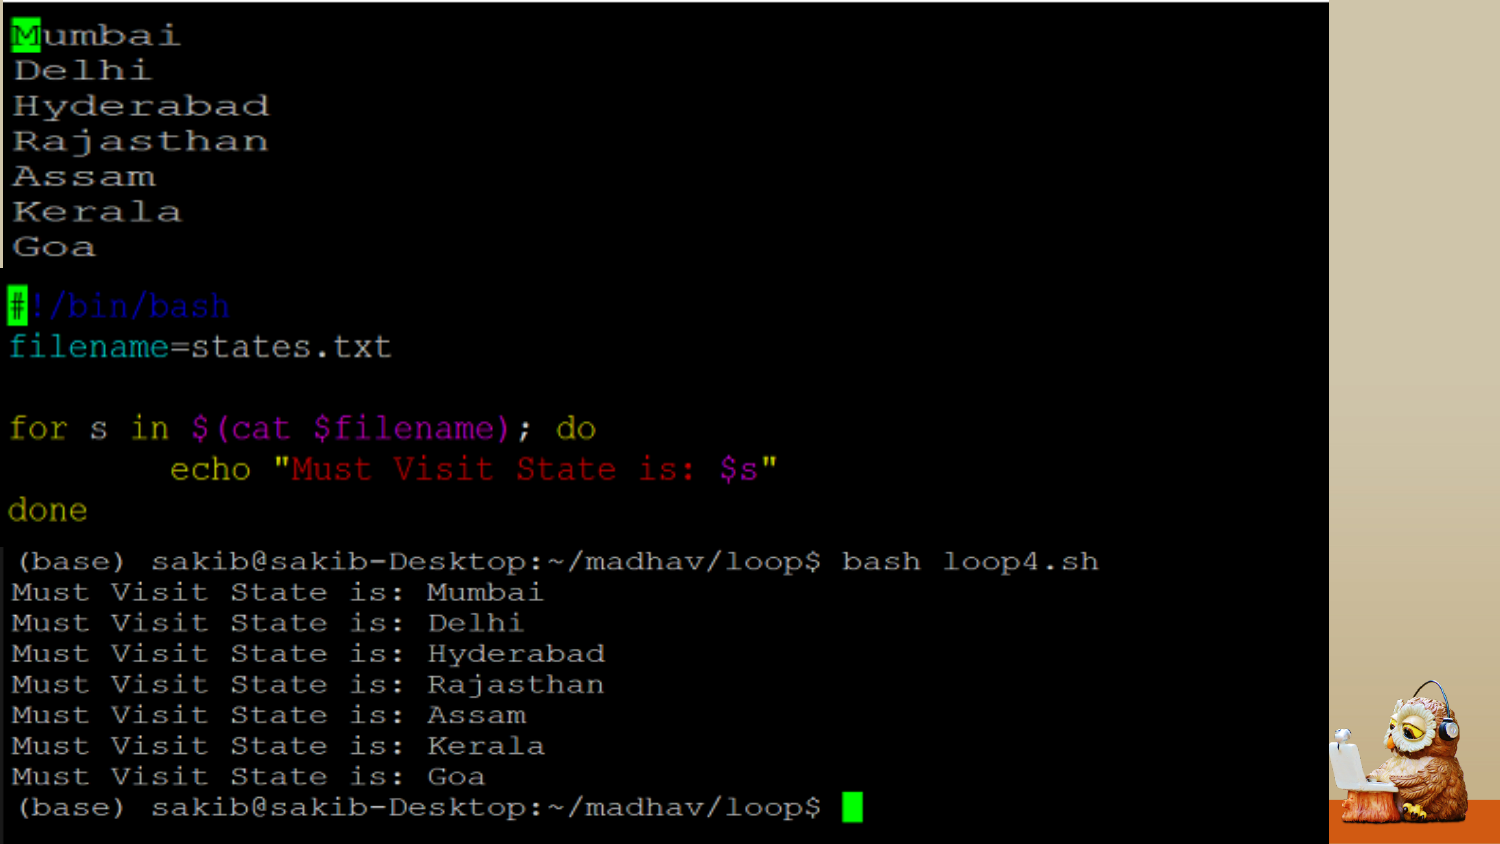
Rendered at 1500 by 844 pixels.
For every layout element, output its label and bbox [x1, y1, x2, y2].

list [1331, 0, 1500, 800]
picture [0, 0, 1468, 844]
